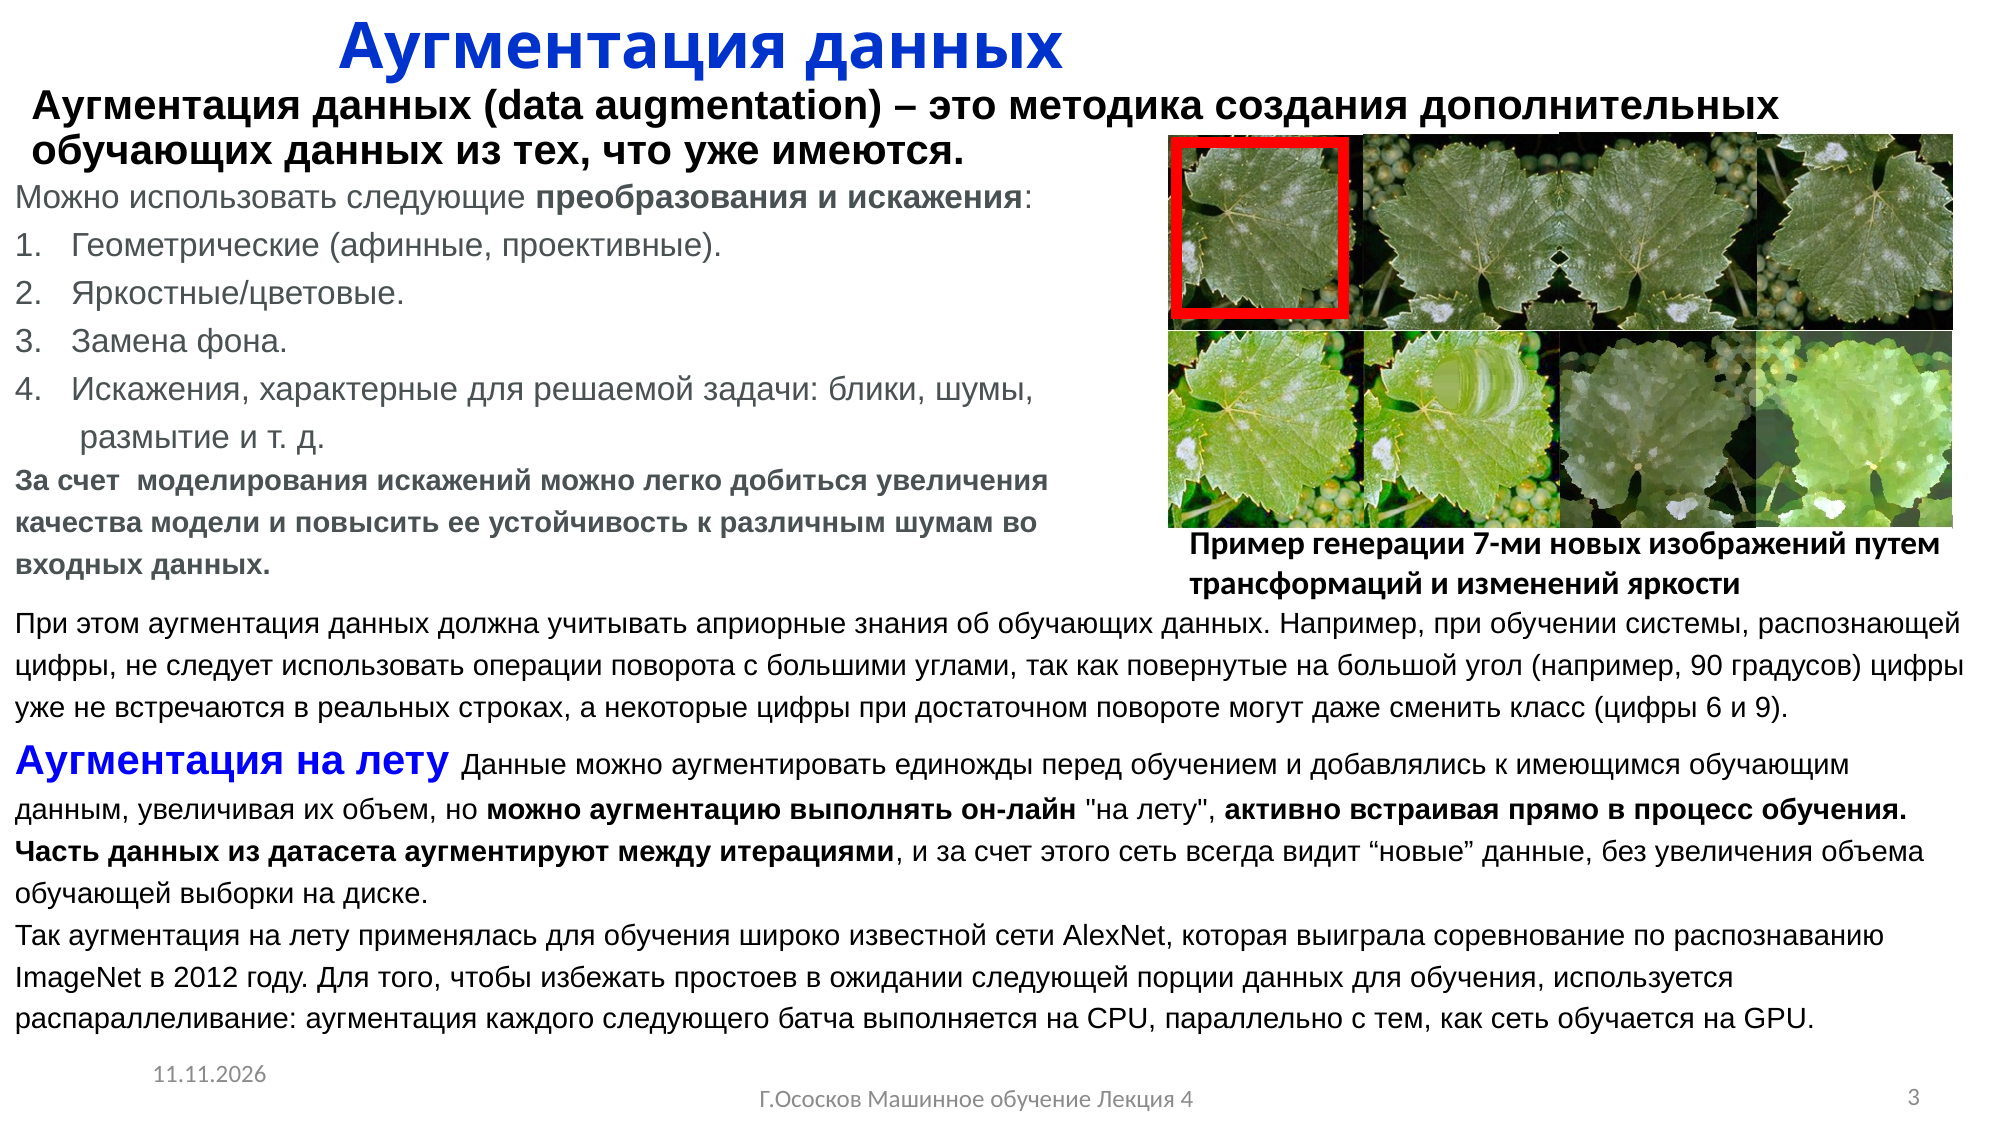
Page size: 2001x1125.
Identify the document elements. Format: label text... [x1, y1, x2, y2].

slide_number 3 [1884, 1075, 1936, 1116]
list Аугментация данных (data augmentation) – это методика создания дополнительных обучающих данных из тех, что уже имеются. [16, 75, 2000, 769]
text_box Можно использовать следующие преобразования и искажения: Геометрические (афинные, проективные). Яркостные/цветовые. Замена фона. Искажения, характерные для решаемой задачи: блики, шумы, размытие и т. д. За счет моделирования искажений можно легко добиться увеличения качества модели и повысить ее устойчивость к различным шумам во входных данных. [0, 159, 1174, 588]
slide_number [137, 1042, 588, 1103]
picture [1162, 131, 1953, 529]
footer Г.Ососков Машинное обучение Лекция 4 [639, 1077, 1315, 1118]
text_box Пример генерации 7-ми новых изображений путем трансформаций и изменений яркости [1174, 514, 1969, 609]
title Аугментация данных [324, 5, 1675, 75]
text_box При этом аугментация данных должна учитывать априорные знания об обучающих данных. Например, при обучении системы, распознающей цифры, не следует использовать операции поворота с большими углами, так как повернутые на большой угол (например, 90 градусов) цифры уже не встречаются в реальных строках, а некоторые цифры при достаточном повороте могут даже сменить класс (цифры 6 и 9). Аугментация на лету Данные можно аугментировать единожды перед обучением и добавлялись к имеющимся обучающим данным, увеличивая их объем, но можно аугментацию выполнять он-лайн "на лету", активно встраивая прямо в процесс обучения. Часть данных из датасета аугментируют между итерациями, и за счет этого сеть всегда видит “новые” данные, без увеличения объема обучающей выборки на диске. Так аугментация на лету применялась для обучения широко известной сети AlexNet, которая выиграла соревнование по распознаванию ImageNet в 2012 году. Для того, чтобы избежать простоев в ожидании следующей порции данных для обучения, используется распараллеливание: аугментация каждого следующего батча выполняется на CPU, параллельно с тем, как сеть обучается на GPU. [0, 590, 1984, 1043]
